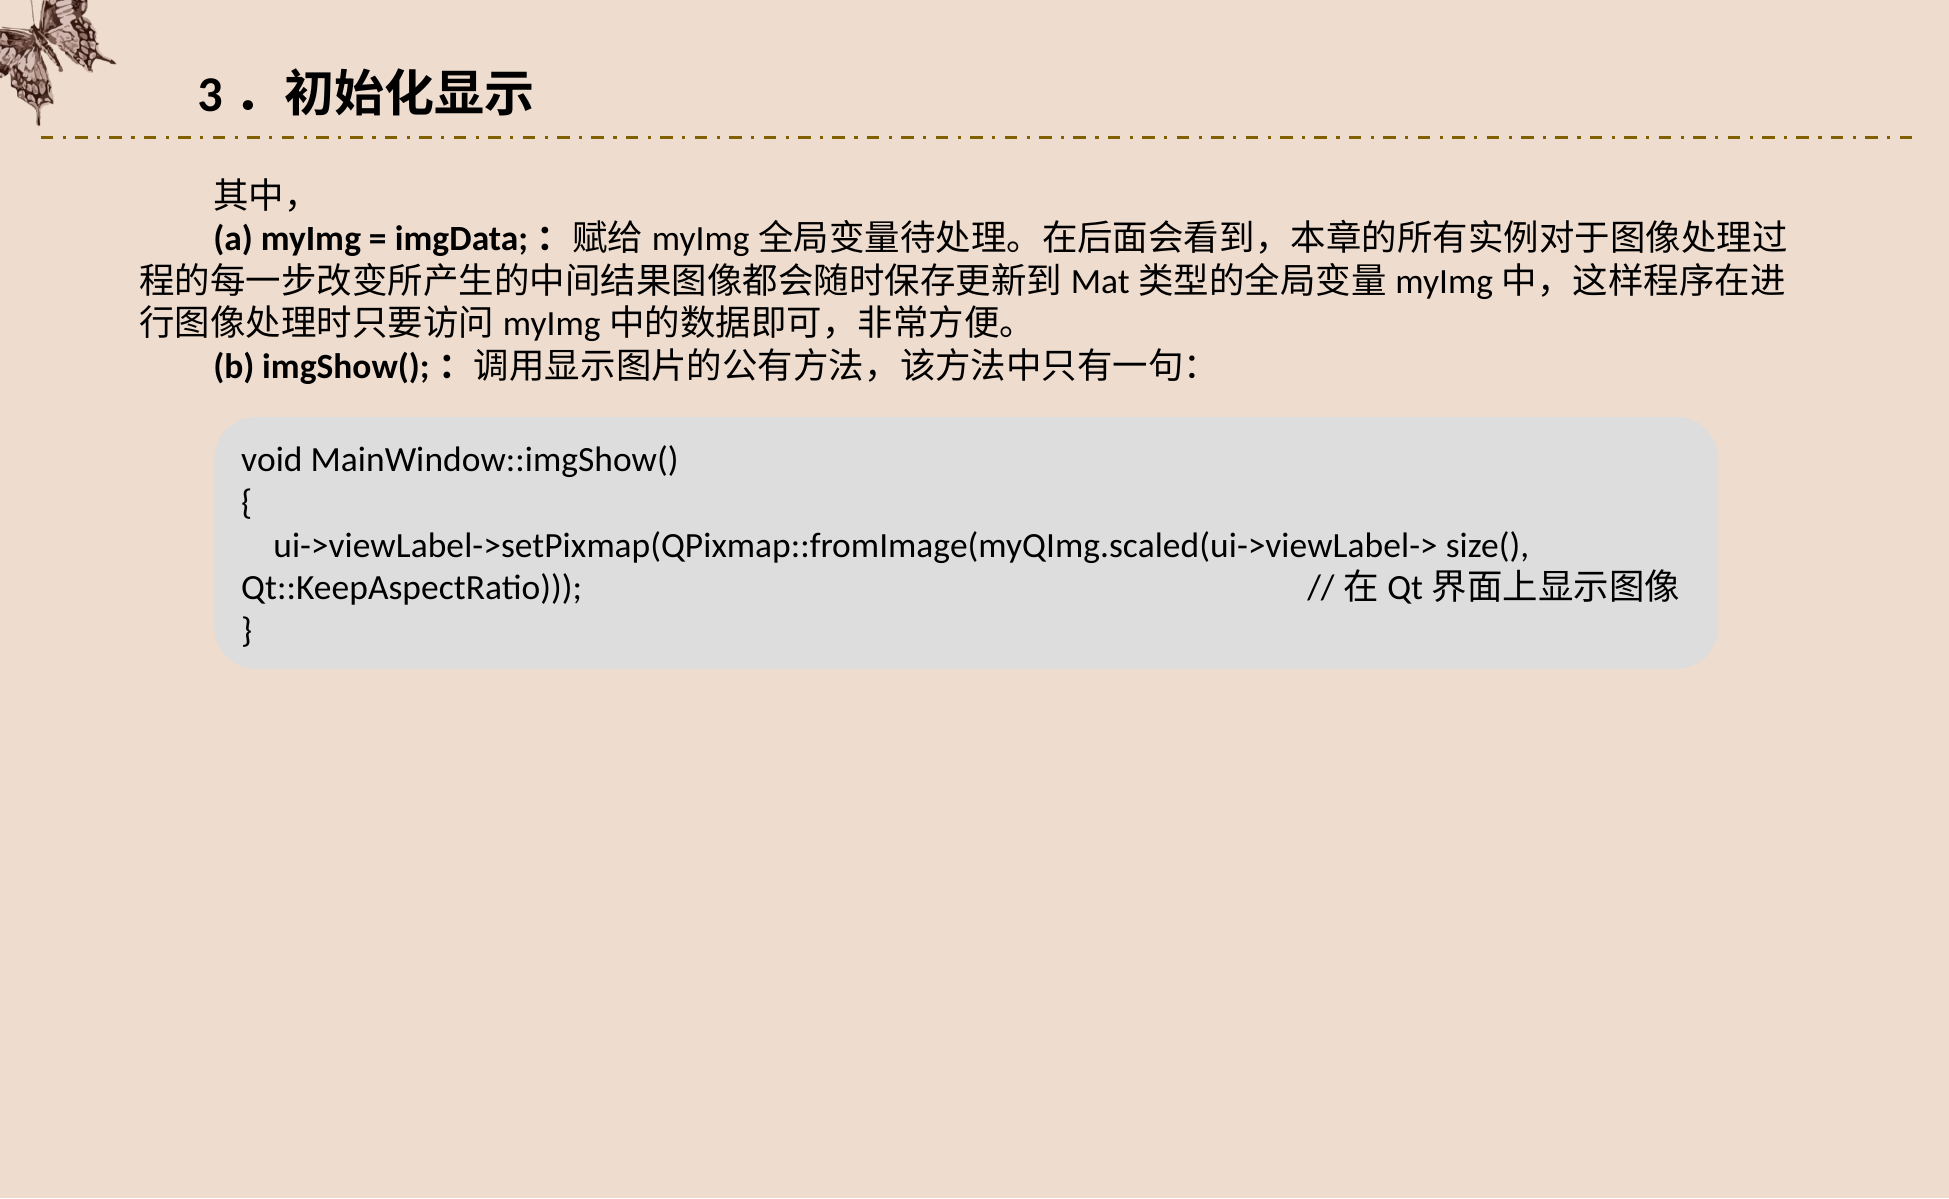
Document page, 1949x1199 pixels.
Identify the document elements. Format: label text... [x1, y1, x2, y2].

text_box void MainWindow::imgShow() { ui->viewLabel->setPixmap(QPixmap::fromImage(myQImg.scaled(ui->viewLabel-> size(), Qt::KeepAspectRatio))); //在Qt界面上显示图像 } [214, 416, 1719, 669]
picture [0, 0, 142, 138]
text_box 其中， (a) myImg = imgData;：赋给myImg全局变量待处理。在后面会看到，本章的所有实例对于图像处理过程的每一步改变所产生的中间结果图像都会随时保存更新到Mat类型的全局变量myImg中，这样程序在进行图像处理时只要访问myImg中的数据即可，非常方便。 (b) imgShow();：调用显示图片的公有方法，该方法中只有一句： [124, 165, 1812, 393]
text_box 3．初始化显示 [182, 53, 550, 129]
